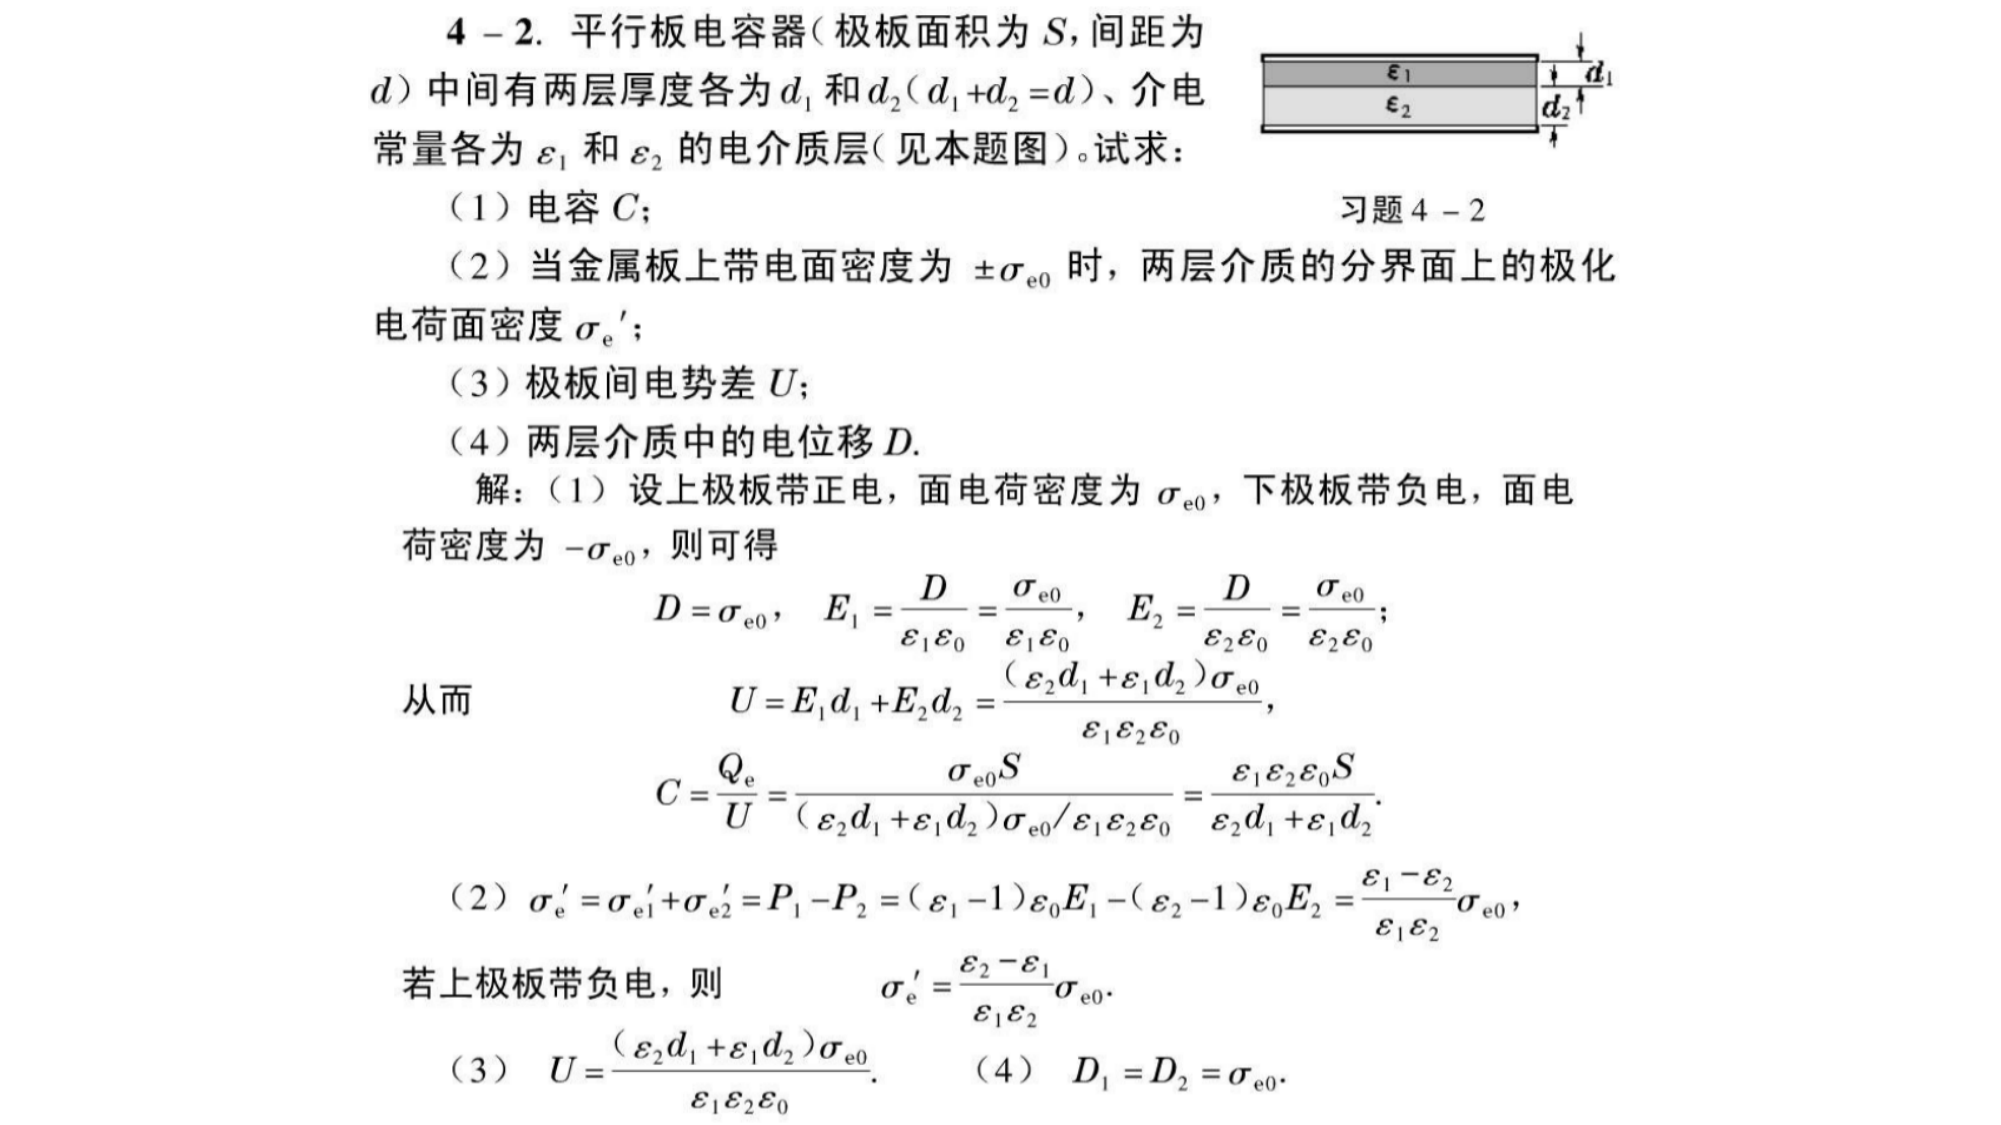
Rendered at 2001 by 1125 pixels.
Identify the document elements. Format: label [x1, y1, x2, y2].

picture [368, 0, 1632, 464]
picture [385, 465, 1591, 1125]
